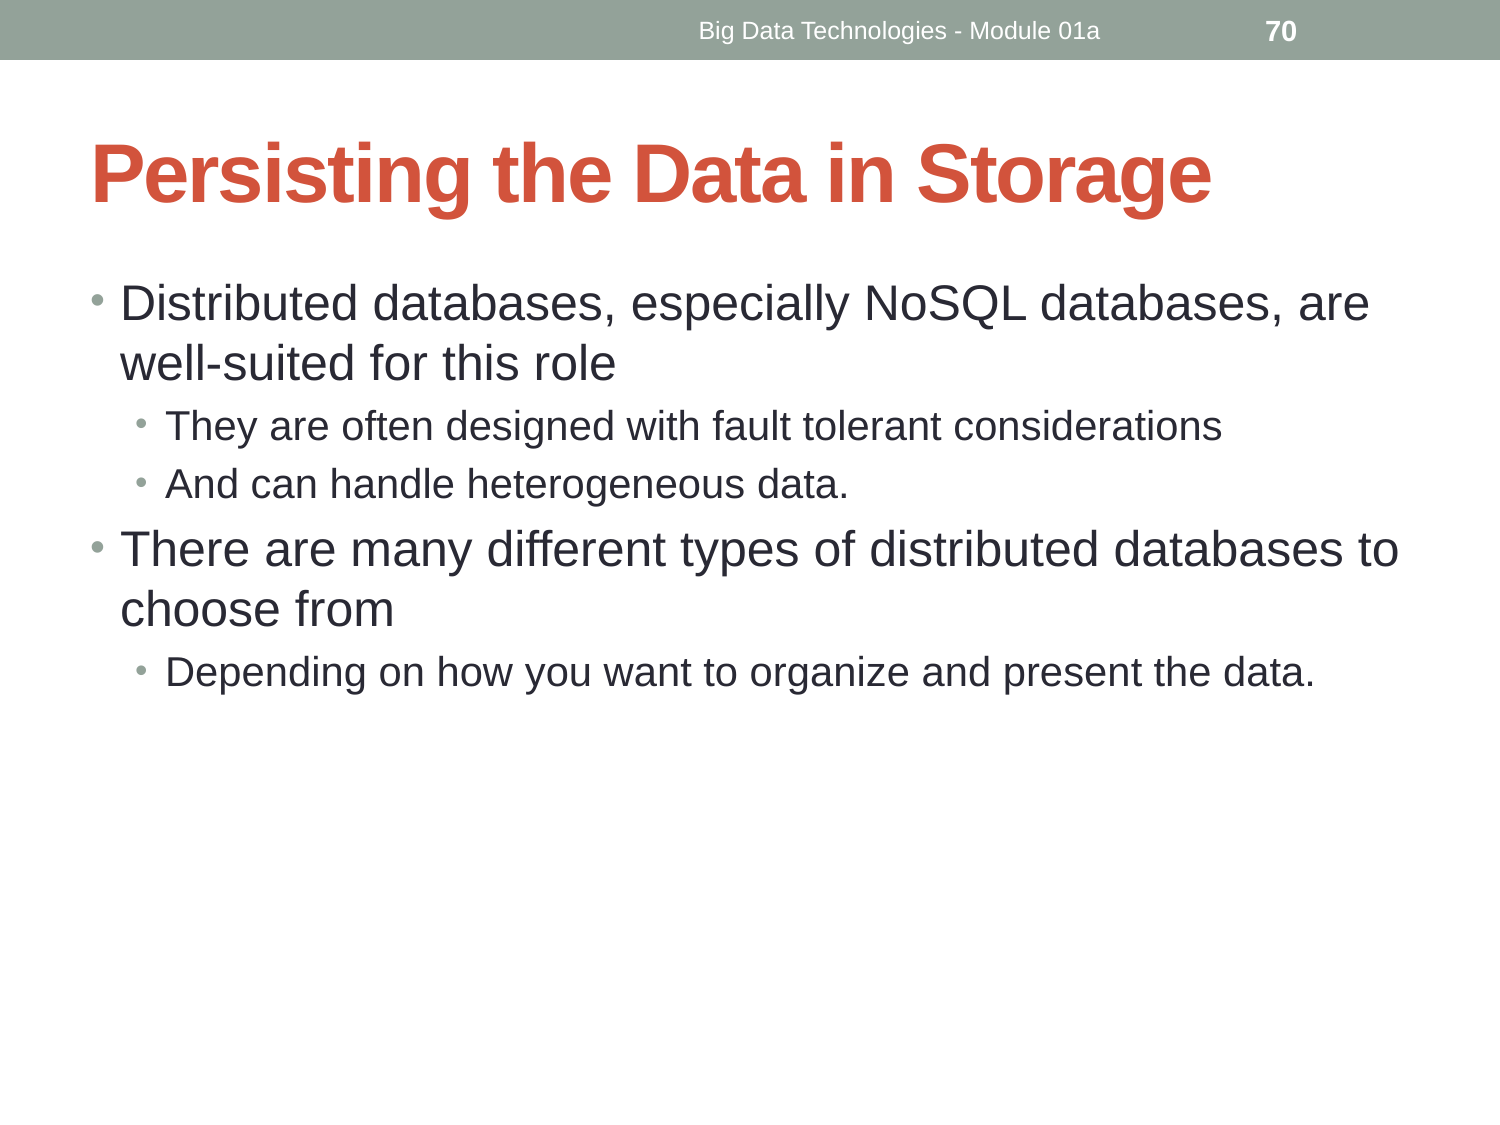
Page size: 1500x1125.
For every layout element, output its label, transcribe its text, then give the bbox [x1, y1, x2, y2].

title Persisting the Data in Storage [75, 87, 1425, 250]
footer Big Data Technologies - Module 01a [562, 3, 1238, 57]
list Distributed databases, especially NoSQL databases, are well-suited for this role They are often designed with fault tolerant considerations And can handle heterogeneous data. There are many different types of distributed databases to choose from Depending on how you want to organize and present the data. [75, 262, 1425, 1063]
slide_number 70 [1250, 3, 1425, 57]
